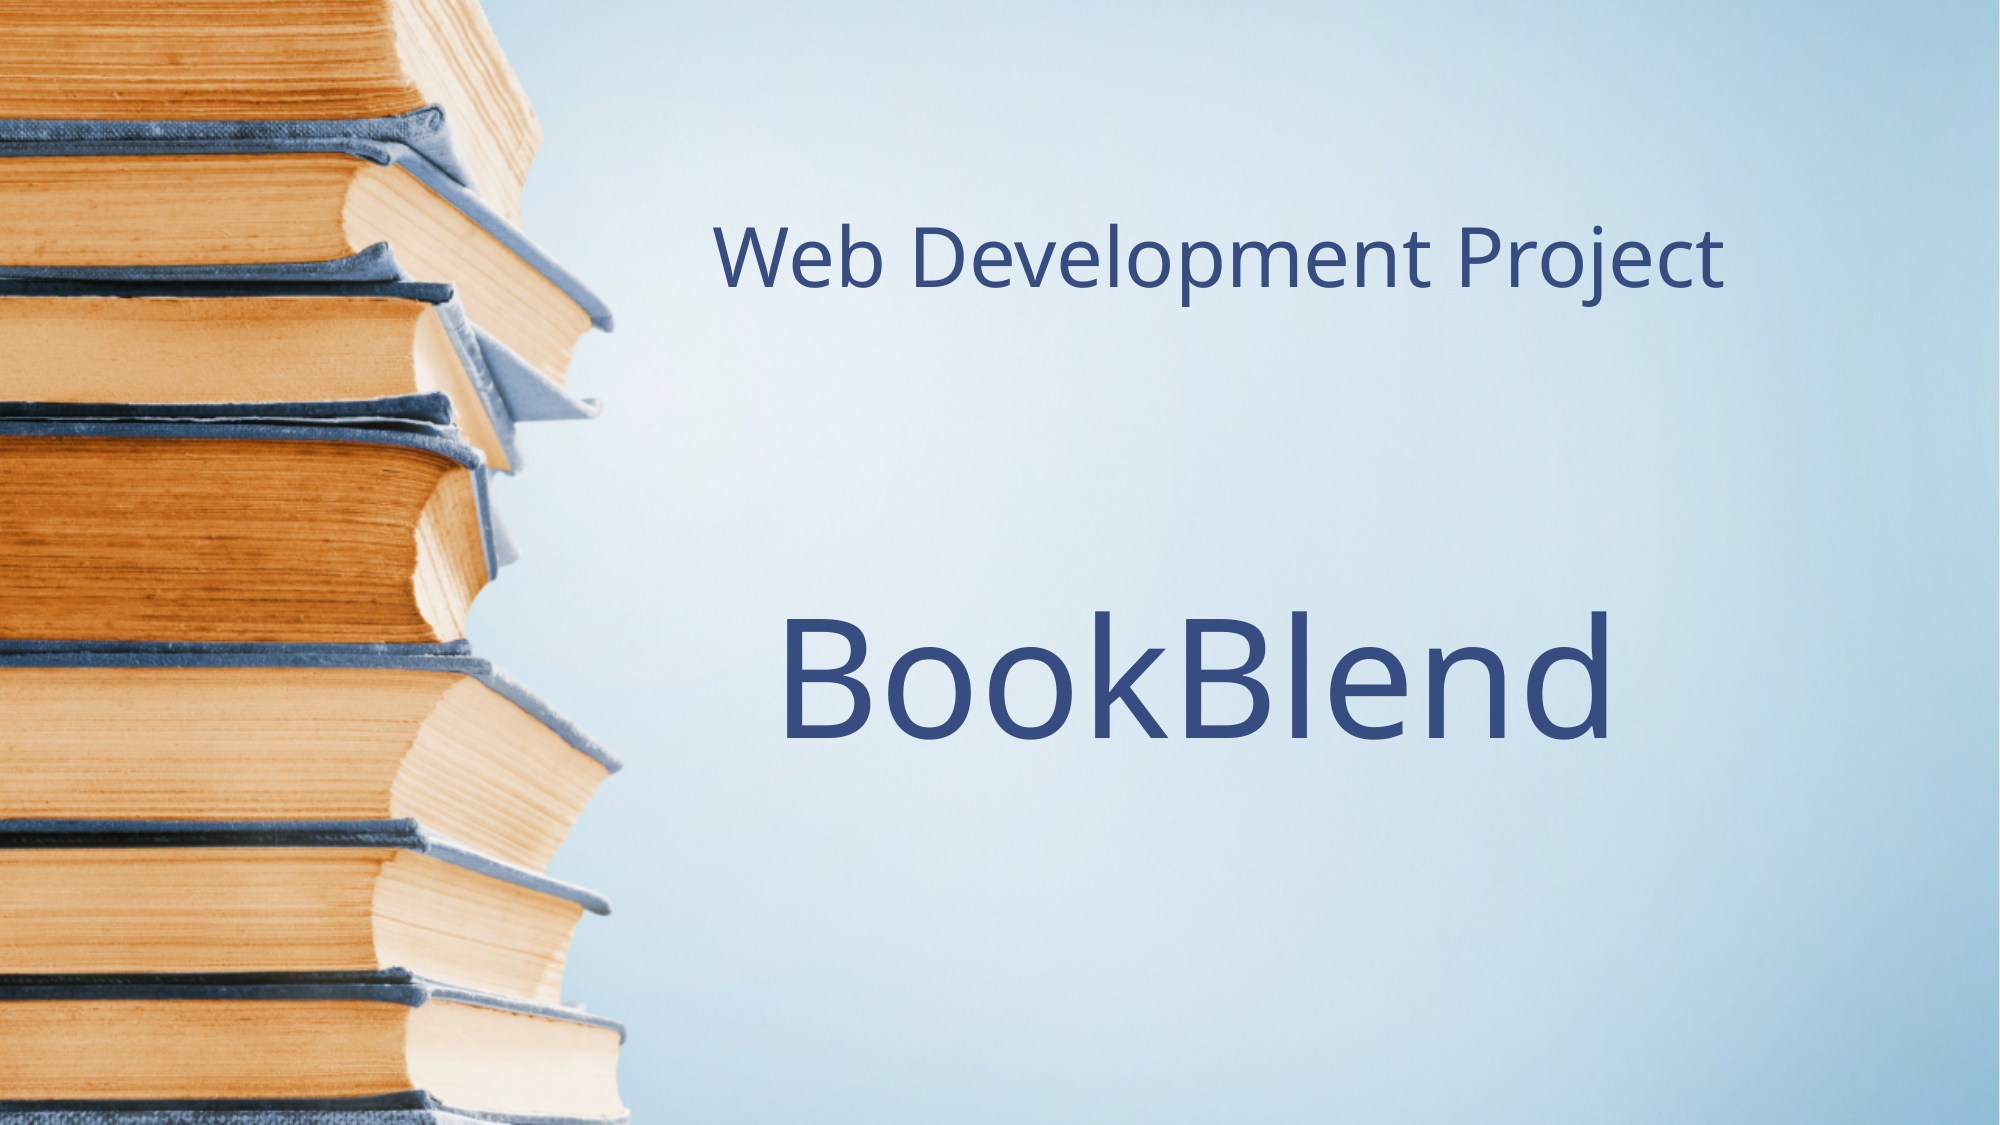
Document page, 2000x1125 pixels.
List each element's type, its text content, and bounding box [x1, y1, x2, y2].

title BookBlend [751, 361, 1902, 785]
picture [0, 0, 2000, 1125]
subtitle Web Development Project [692, 101, 1843, 306]
